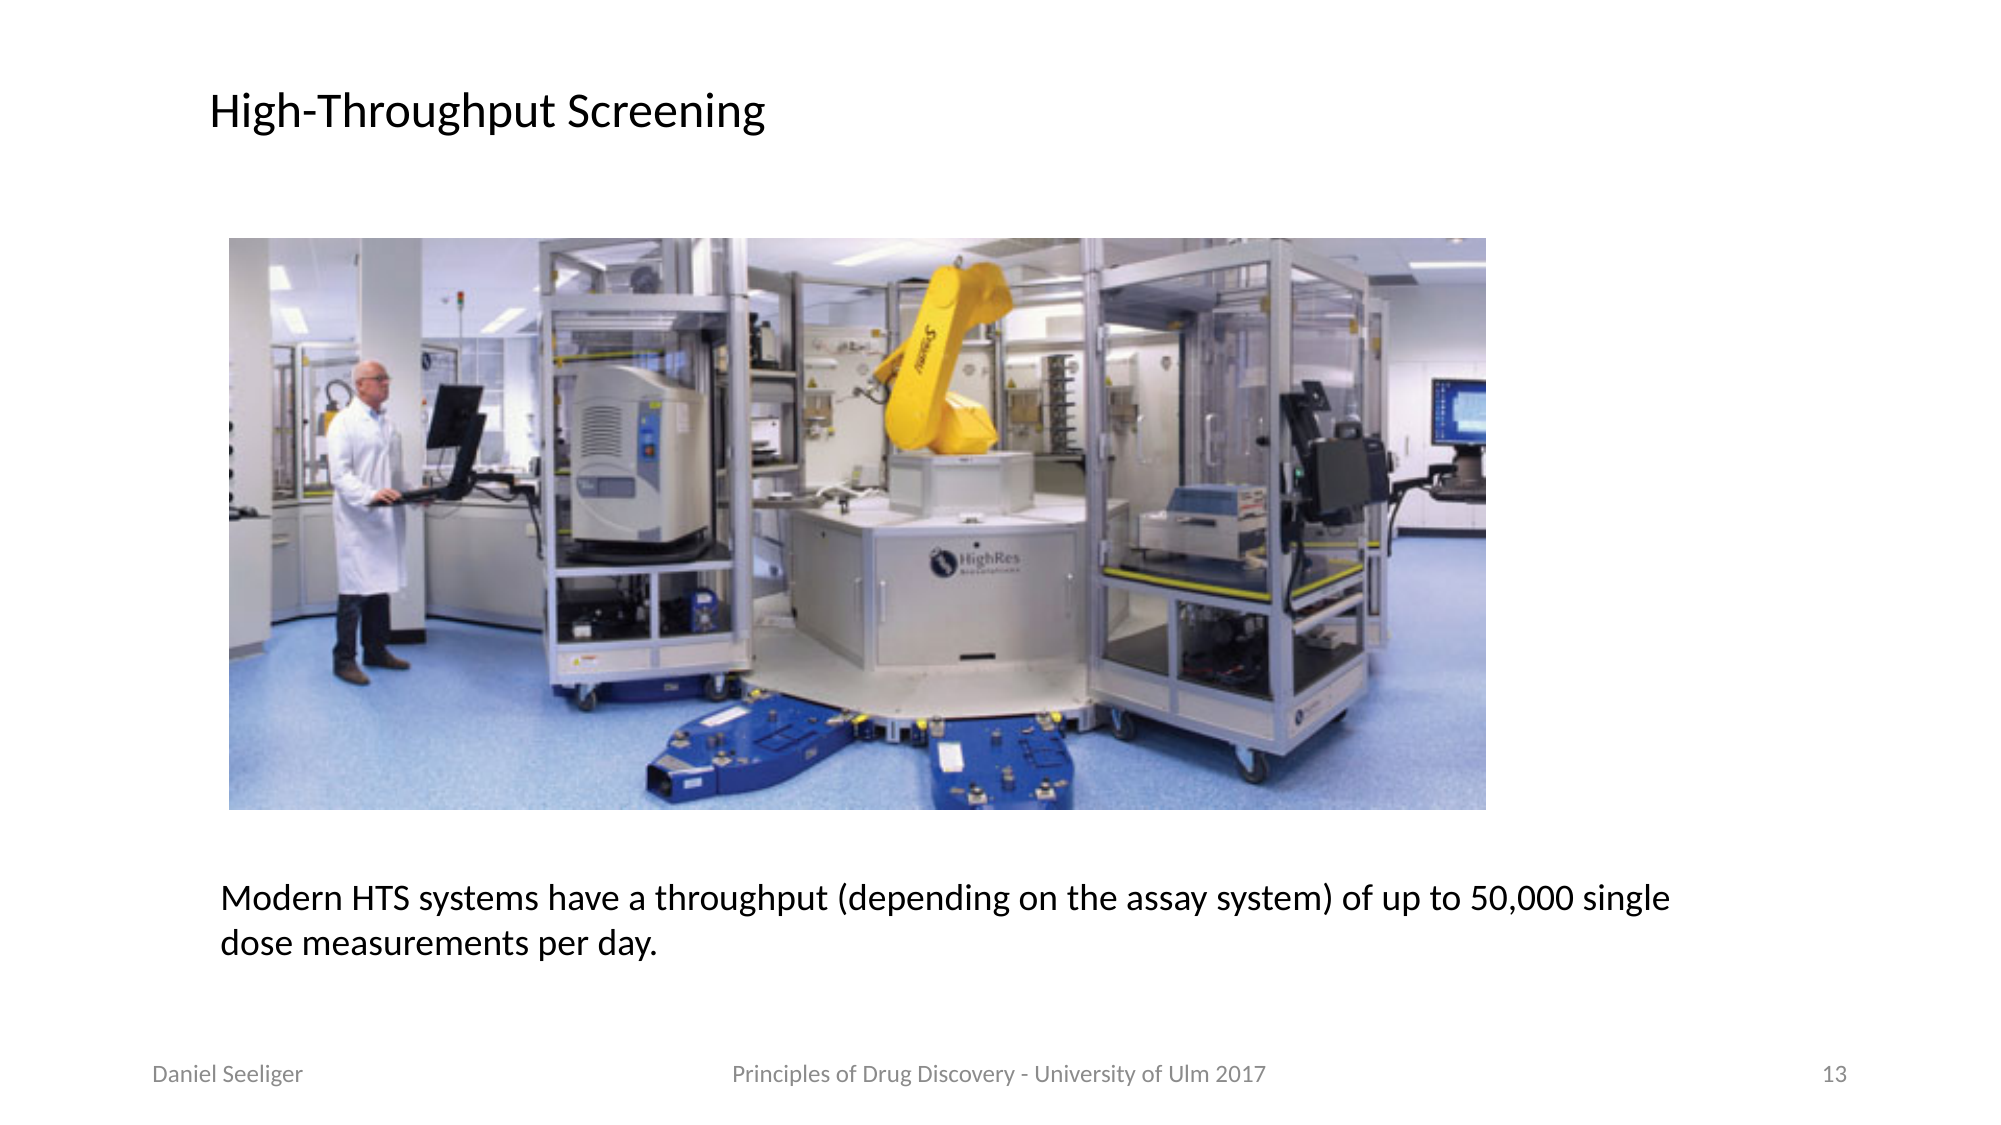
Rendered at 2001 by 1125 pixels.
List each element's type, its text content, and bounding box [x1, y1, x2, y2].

text_box Modern HTS systems have a throughput (depending on the assay system) of up to 50,000 single dose measurements per day. [205, 865, 1762, 971]
footer Principles of Drug Discovery - University of Ulm 2017 [662, 1042, 1338, 1103]
text_box High-Throughput Screening [194, 70, 781, 145]
slide_number Daniel Seeliger [137, 1042, 588, 1103]
picture [229, 238, 1486, 810]
slide_number 13 [1412, 1042, 1863, 1103]
